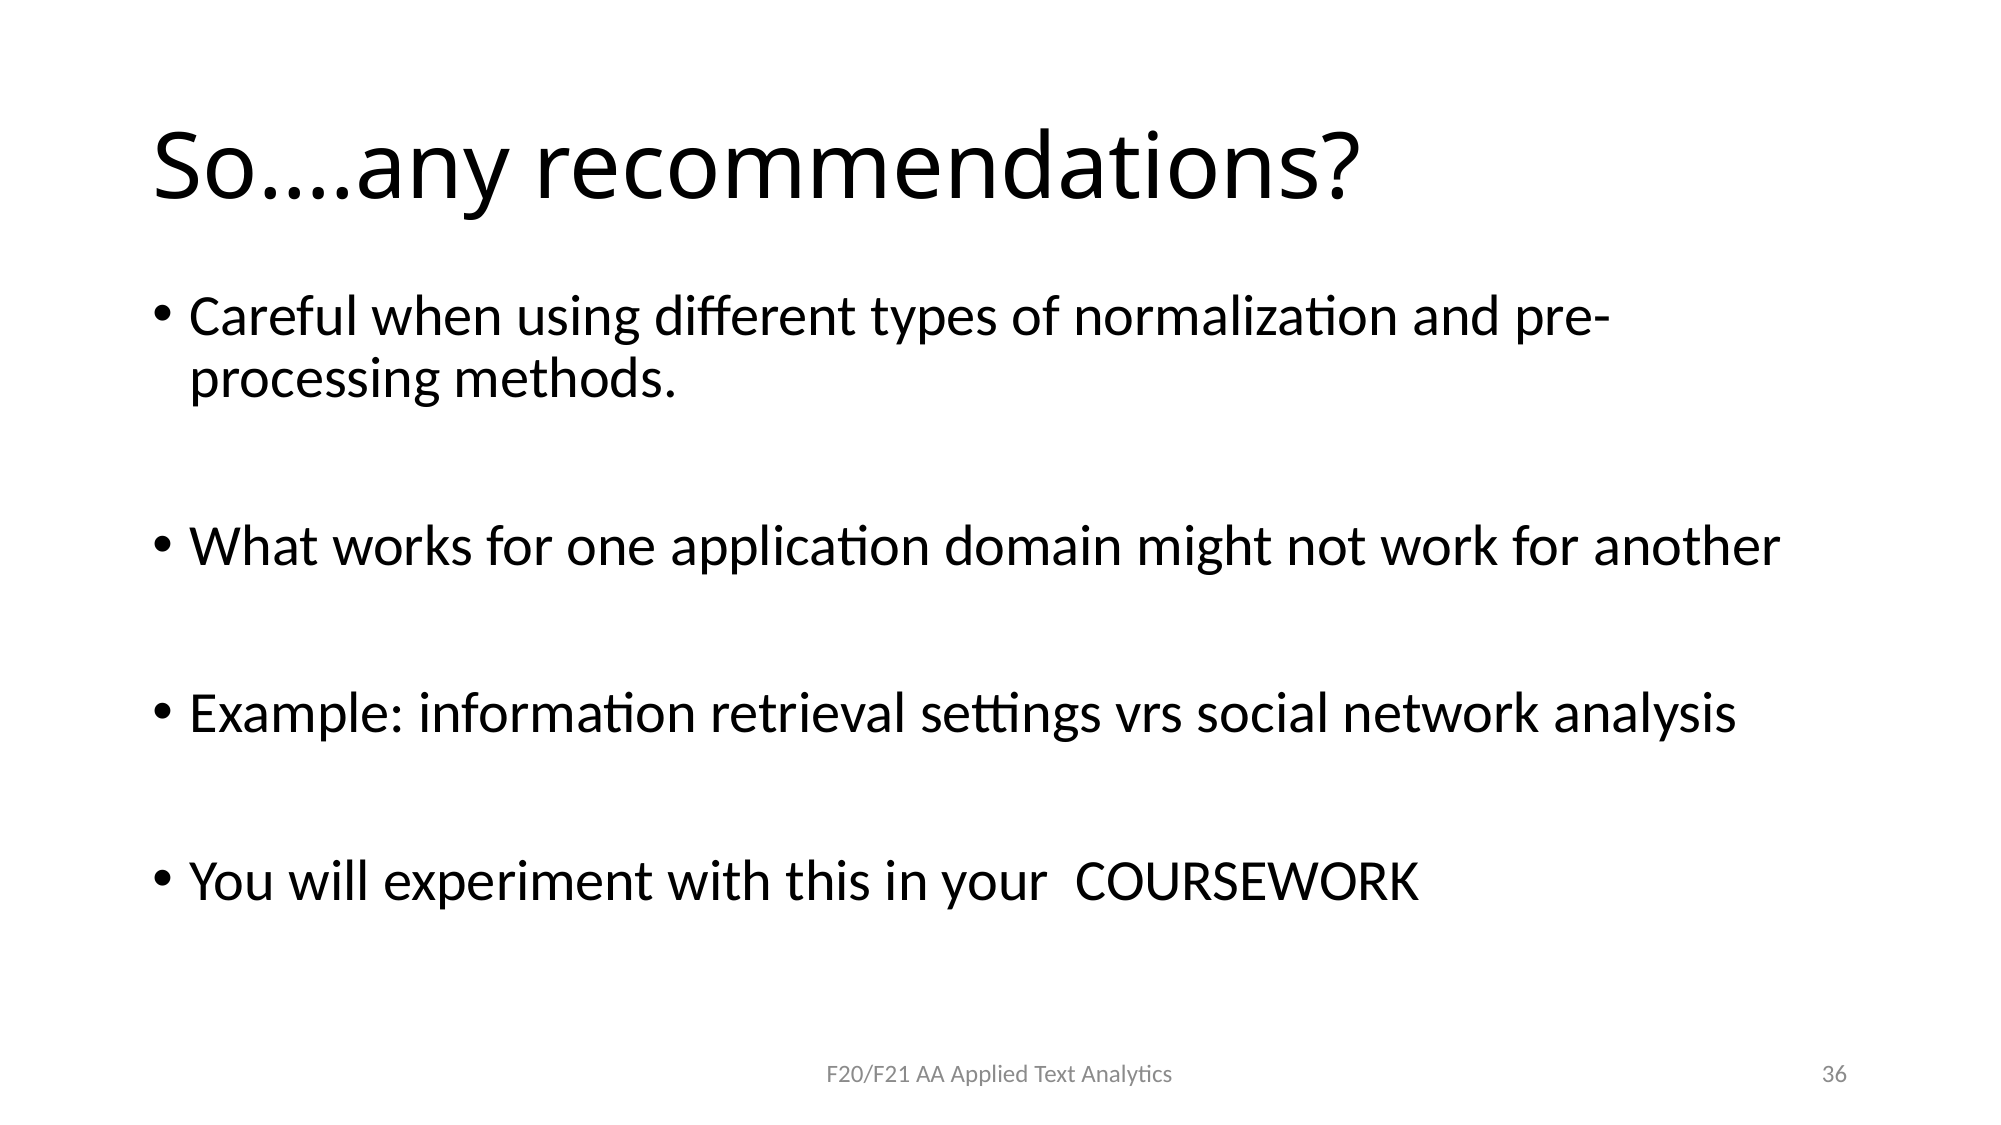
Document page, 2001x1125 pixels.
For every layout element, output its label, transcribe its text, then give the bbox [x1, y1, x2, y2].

list Careful when using different types of normalization and pre-processing methods. What works for one application domain might not work for another Example: information retrieval settings vrs social network analysis You will experiment with this in your COURSEWORK [137, 277, 1863, 1014]
slide_number 36 [1412, 1042, 1863, 1103]
title So….any recommendations? [137, 59, 1863, 277]
footer F20/F21 AA Applied Text Analytics [662, 1042, 1338, 1103]
